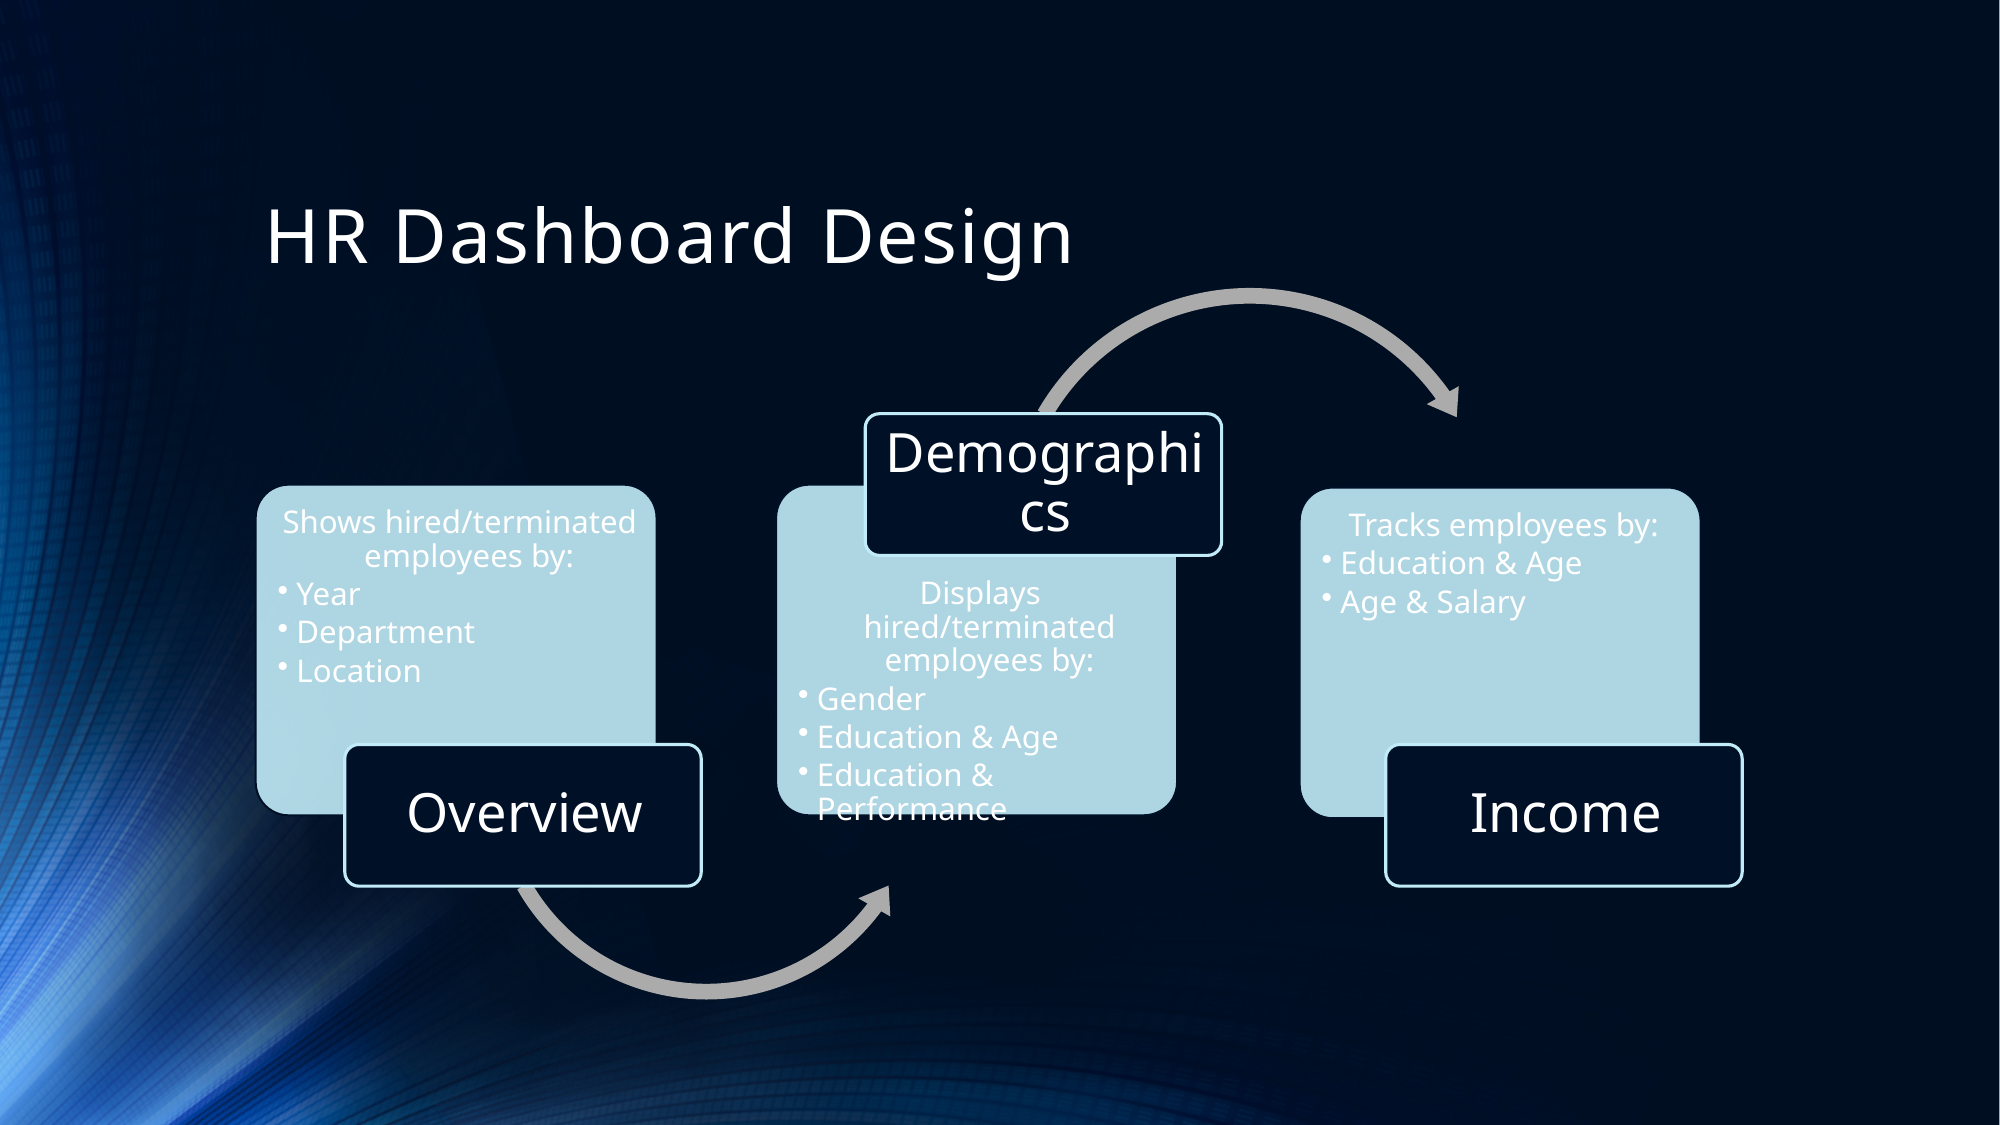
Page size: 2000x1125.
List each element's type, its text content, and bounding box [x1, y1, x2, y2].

title HR Dashboard Design [249, 62, 1750, 288]
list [249, 312, 1749, 988]
picture [0, 0, 2000, 1125]
